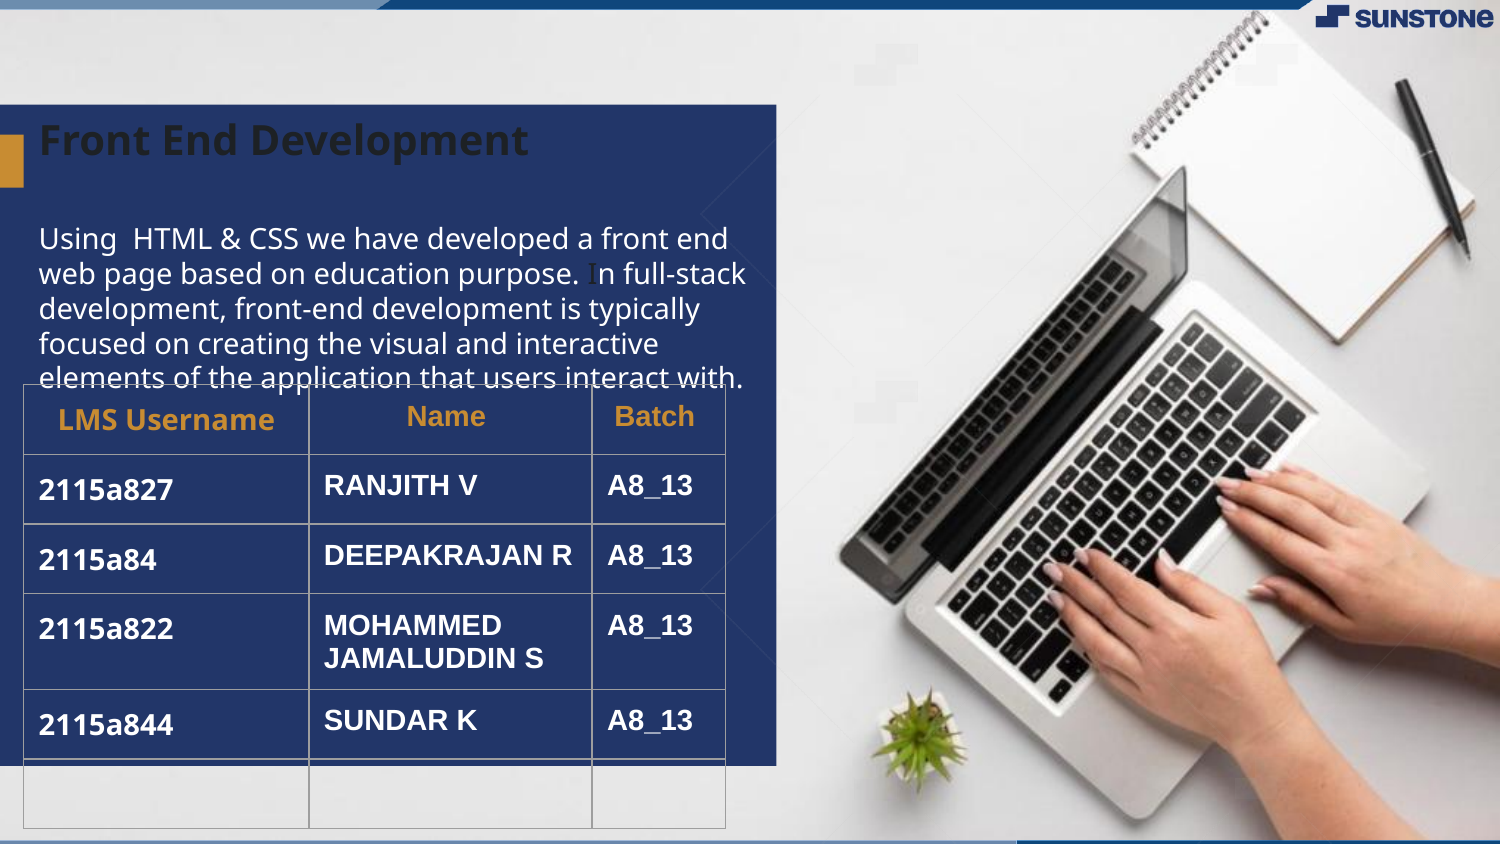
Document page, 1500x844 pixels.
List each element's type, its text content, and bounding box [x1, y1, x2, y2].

table_header Batch [593, 385, 694, 454]
list Using HTML & CSS we have developed a front end web page based on education purpose. In full-stack development, front-end development is typically focused on creating the visual and interactive elements of the application that users interact with. [23, 212, 694, 384]
table_cell SUNDAR K [310, 690, 591, 758]
table_cell DEEPAKRAJAN R [310, 525, 591, 593]
picture [0, 0, 1500, 844]
table_cell A8_13 [593, 690, 694, 758]
table_cell A8_13 [593, 455, 694, 523]
table_cell [310, 760, 591, 828]
table_cell A8_13 [593, 525, 694, 593]
table_cell A8_13 [593, 594, 694, 689]
table_header Name [310, 385, 591, 454]
table_cell 2115a84 [24, 525, 308, 593]
table_cell 2115a844 [24, 690, 308, 758]
table_cell MOHAMMED JAMALUDDIN S [310, 594, 591, 689]
title Front End Development [23, 132, 585, 190]
table_cell [24, 760, 308, 828]
table_cell 2115a827 [24, 455, 308, 523]
table_cell RANJITH V [310, 455, 591, 523]
table_header LMS Username [24, 385, 308, 454]
table_cell [593, 760, 694, 828]
table_cell 2115a822 [24, 594, 308, 689]
